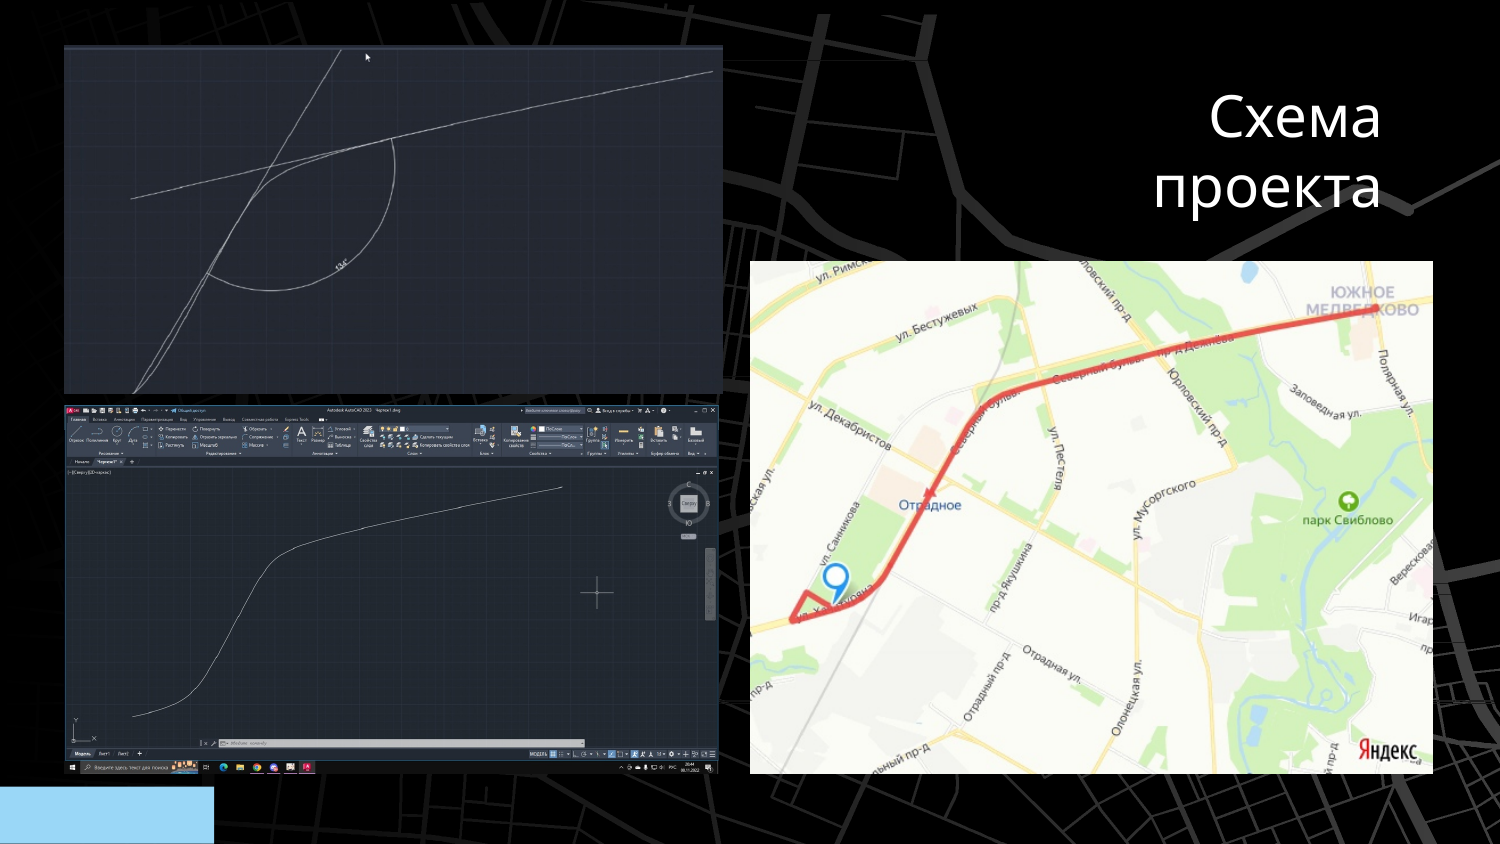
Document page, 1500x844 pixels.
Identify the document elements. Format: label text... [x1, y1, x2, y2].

picture [749, 260, 1434, 774]
text_box [0, 786, 215, 844]
title Схема проекта [1000, 64, 1399, 144]
picture [63, 45, 724, 394]
picture [63, 405, 719, 774]
